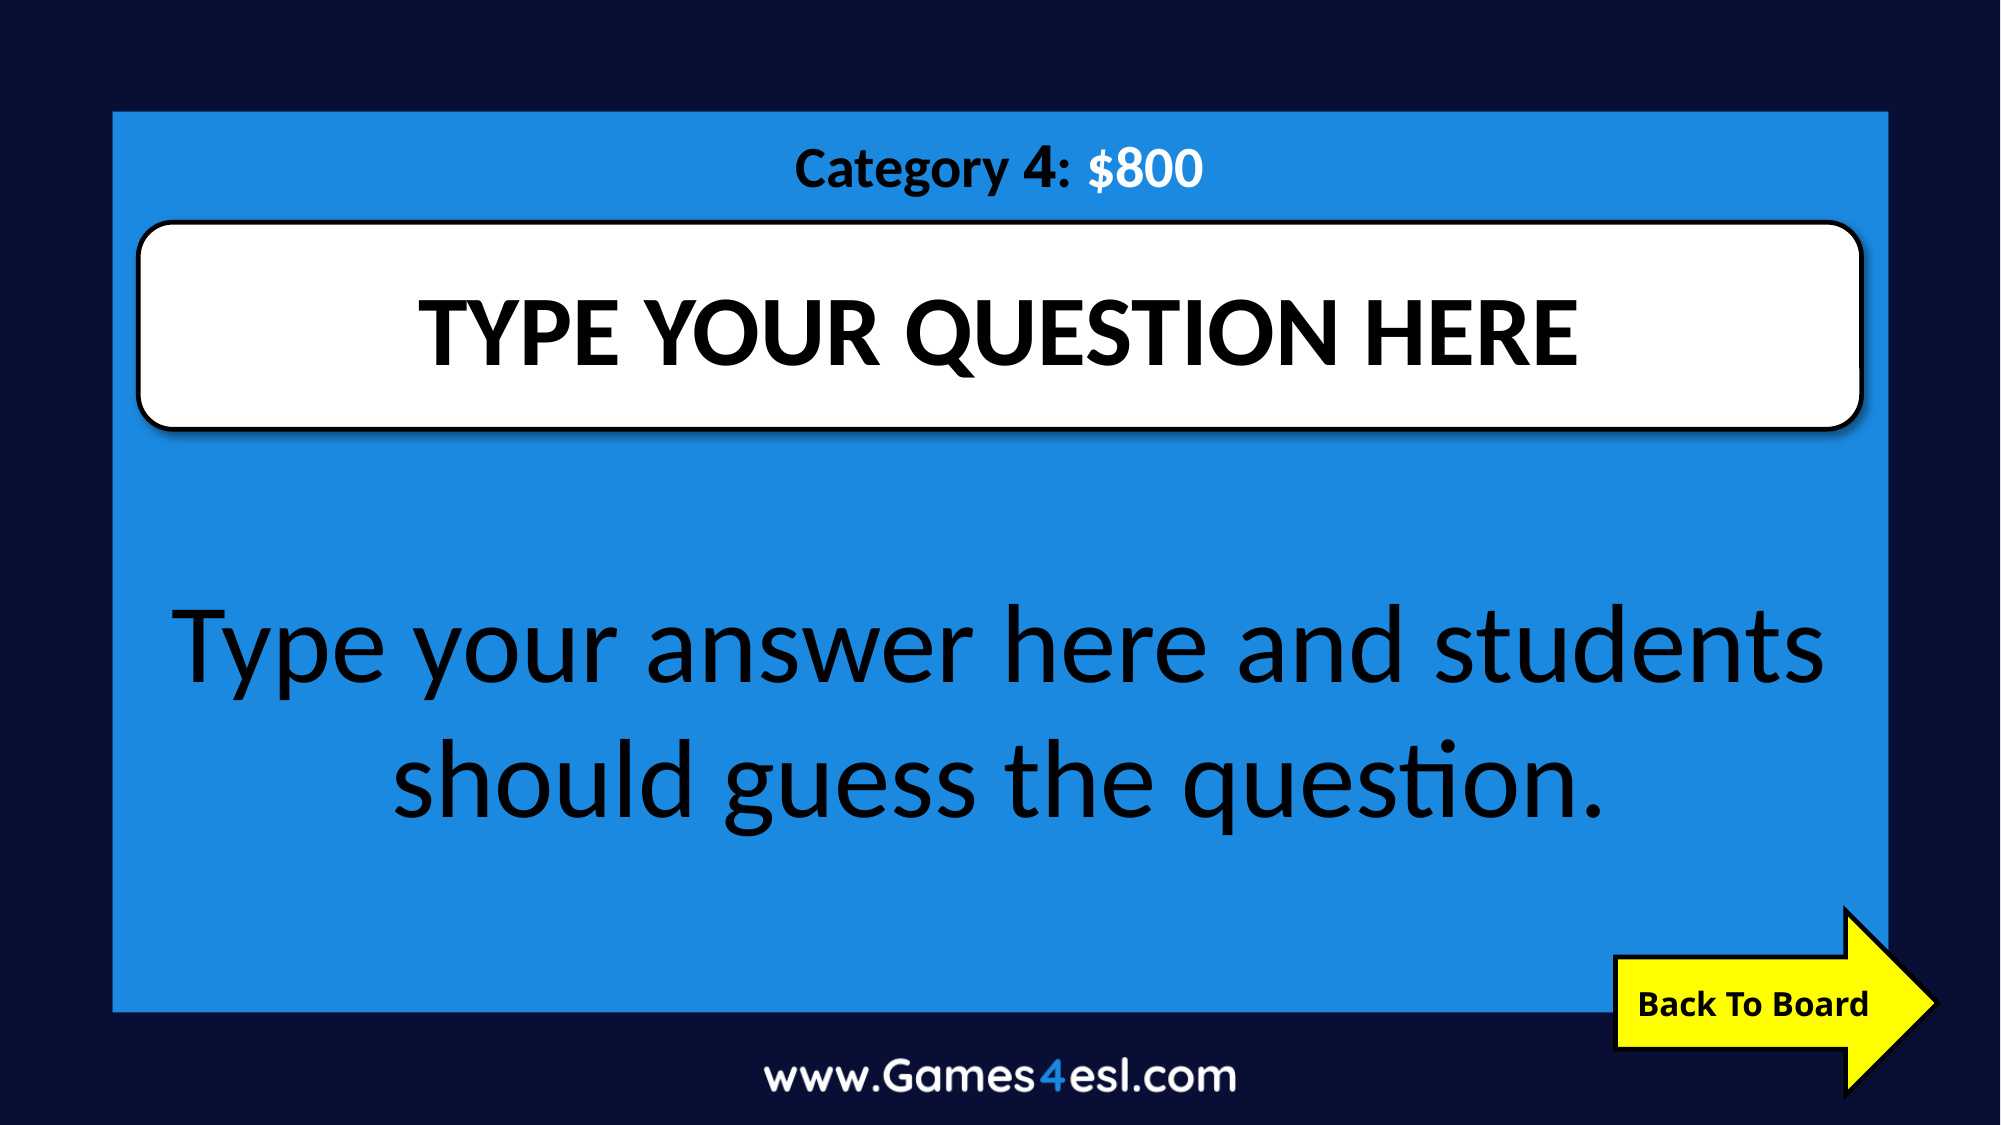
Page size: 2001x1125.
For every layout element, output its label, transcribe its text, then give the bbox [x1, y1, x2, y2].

text_box TYPE YOUR QUESTION HERE [137, 221, 1863, 431]
text_box Category 4: $800 [111, 121, 1889, 207]
picture [0, 0, 2001, 1125]
text_box Back To Board [1614, 908, 1940, 1098]
text_box Type your answer here and students should guess the question. [138, 562, 1862, 848]
